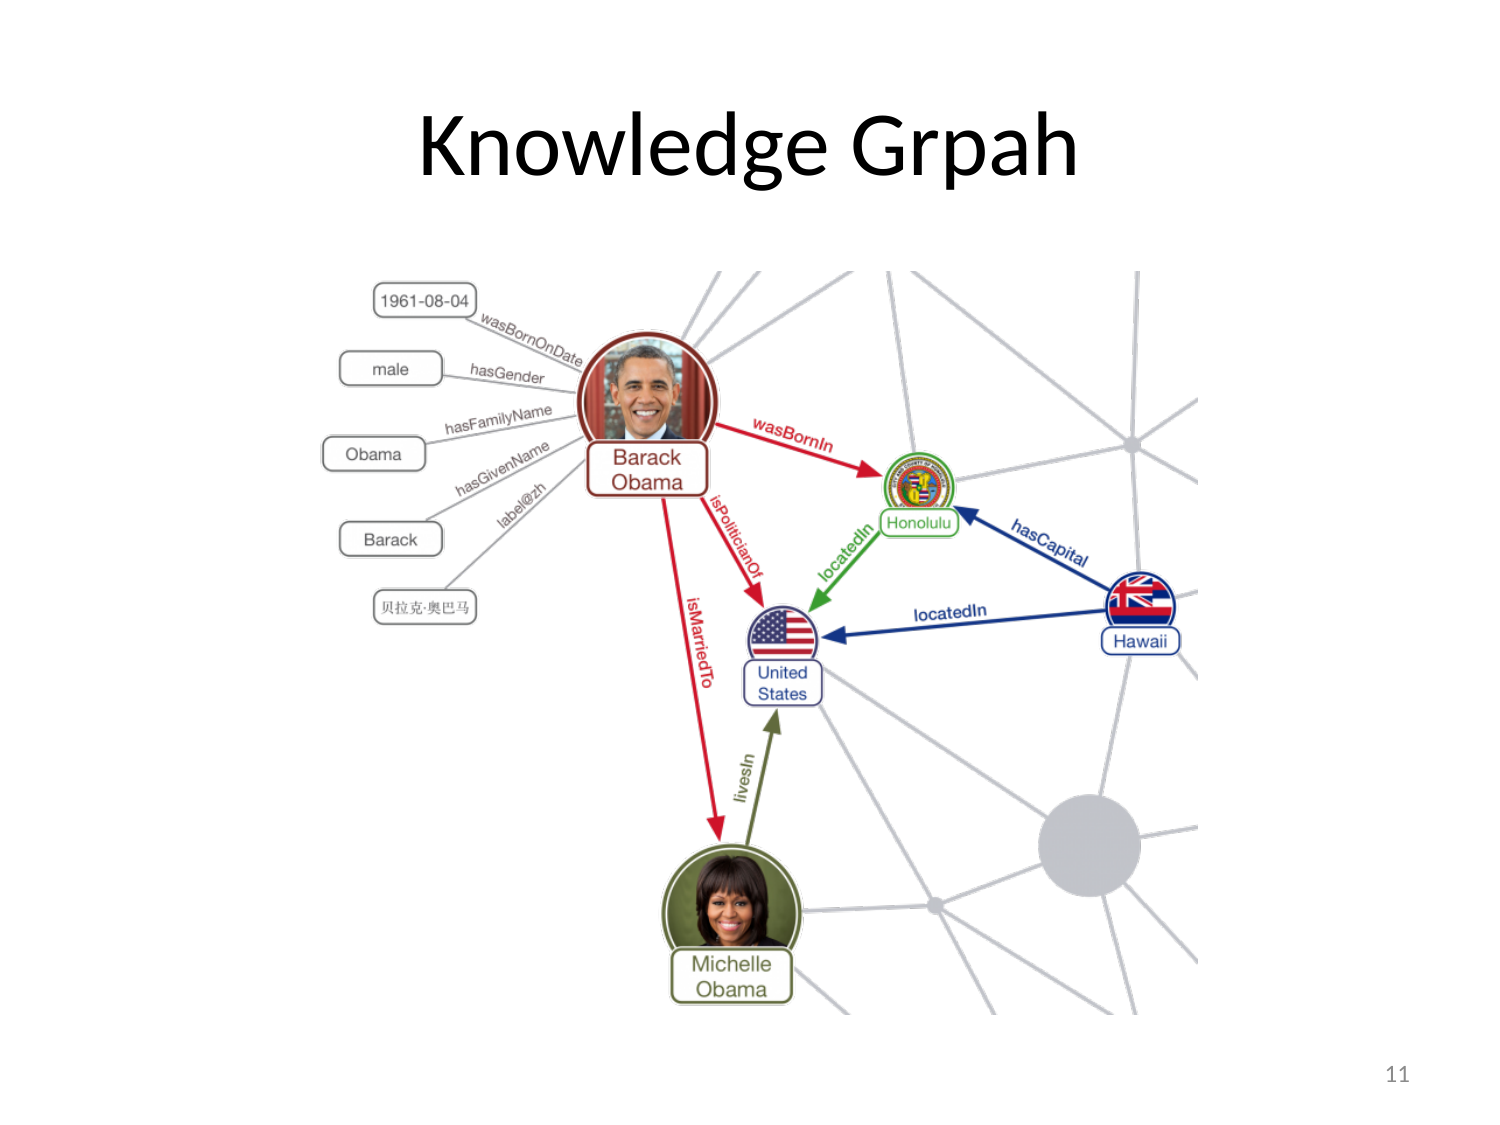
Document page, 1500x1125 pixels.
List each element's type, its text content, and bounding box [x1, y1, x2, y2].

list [74, 271, 1426, 1015]
slide_number 11 [1074, 1042, 1425, 1103]
title Knowledge Grpah [75, 45, 1425, 233]
